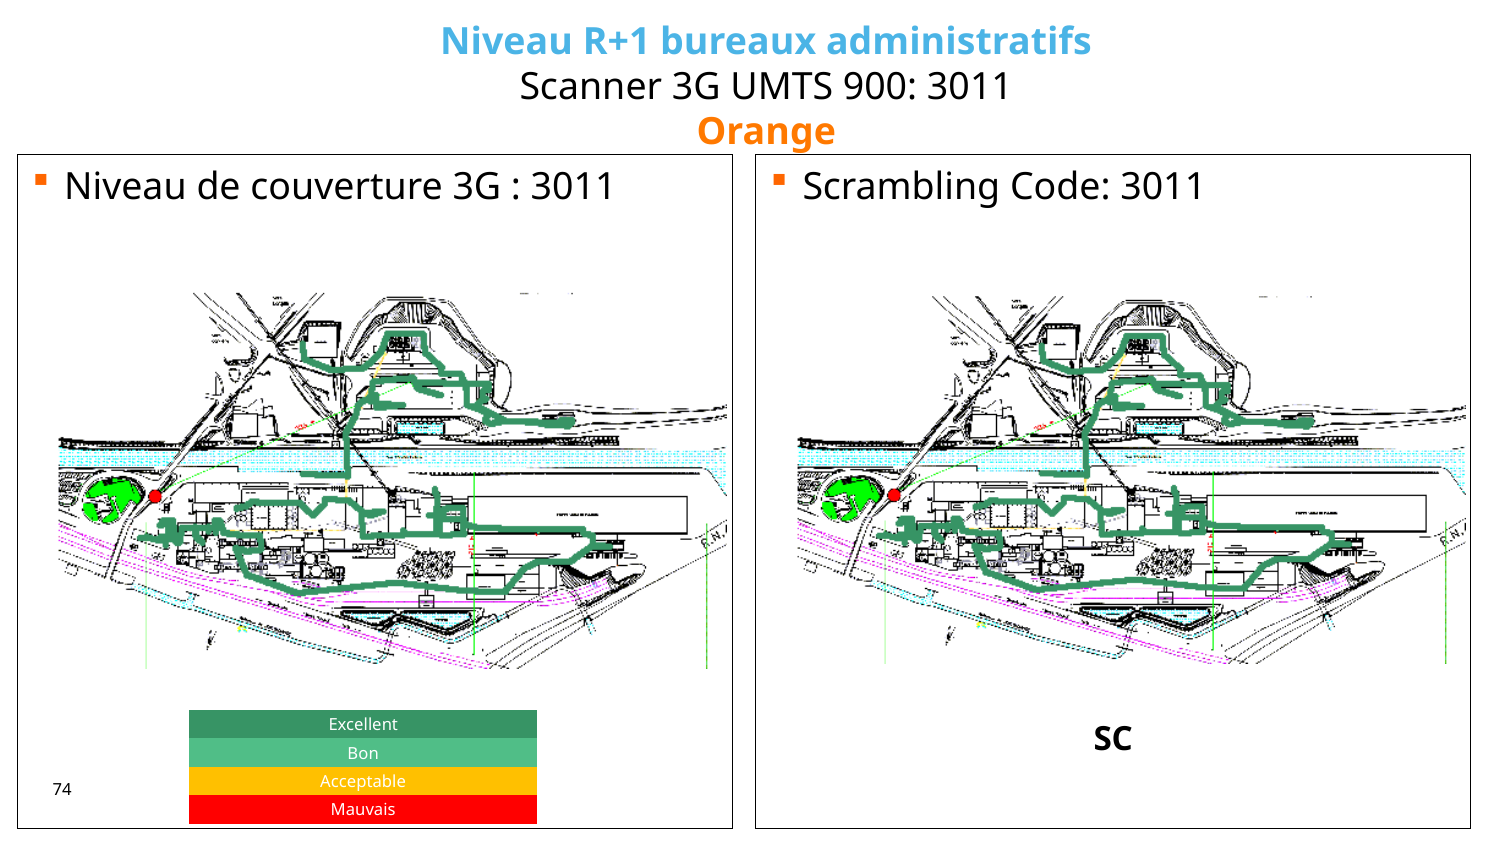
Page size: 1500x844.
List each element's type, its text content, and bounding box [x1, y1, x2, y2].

text_box Niveau de couverture 3G : 3011 [17, 154, 733, 293]
table_cell Mauvais [189, 795, 537, 824]
text_box Niveau R+1 bureaux administratifs Scanner 3G UMTS 900: 3011 Orange [187, 9, 1346, 125]
table_cell Acceptable [189, 767, 537, 795]
text_box [732, 293, 756, 551]
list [761, 262, 1466, 665]
table_header Excellent [189, 710, 537, 738]
text_box Niveau de couverture 3G : 3011 [17, 551, 733, 829]
text_box Scrambling Code: 3011 SC [755, 154, 1471, 829]
table_cell Bon [189, 738, 537, 767]
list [22, 257, 727, 669]
